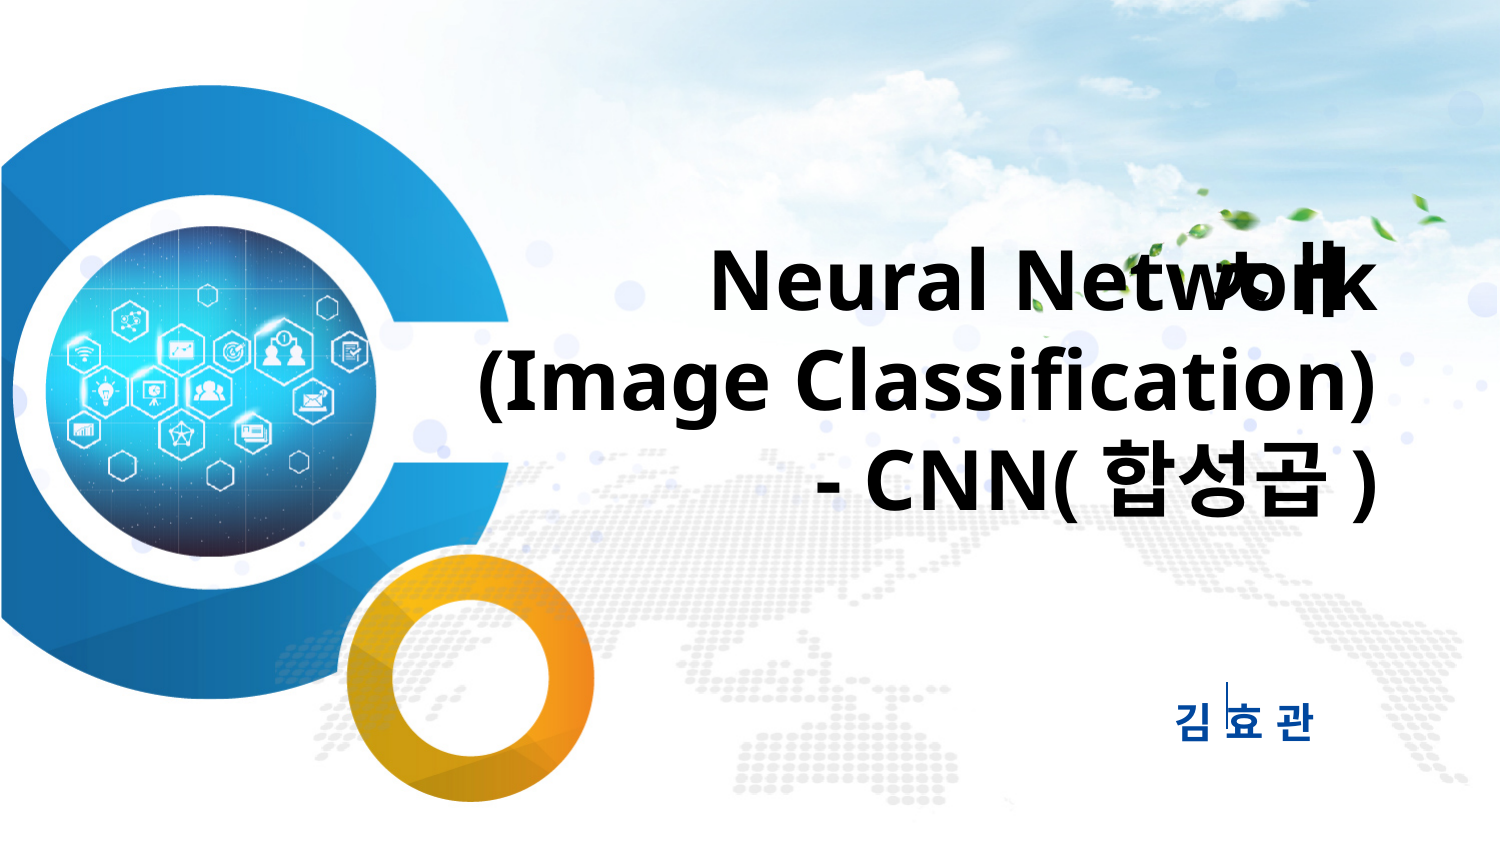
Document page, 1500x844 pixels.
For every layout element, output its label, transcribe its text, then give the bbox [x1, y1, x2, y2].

picture [0, 0, 1500, 844]
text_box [1151, 681, 1338, 756]
text_box Neural Network (Image Classification) - CNN(합성곱) [462, 220, 1393, 535]
